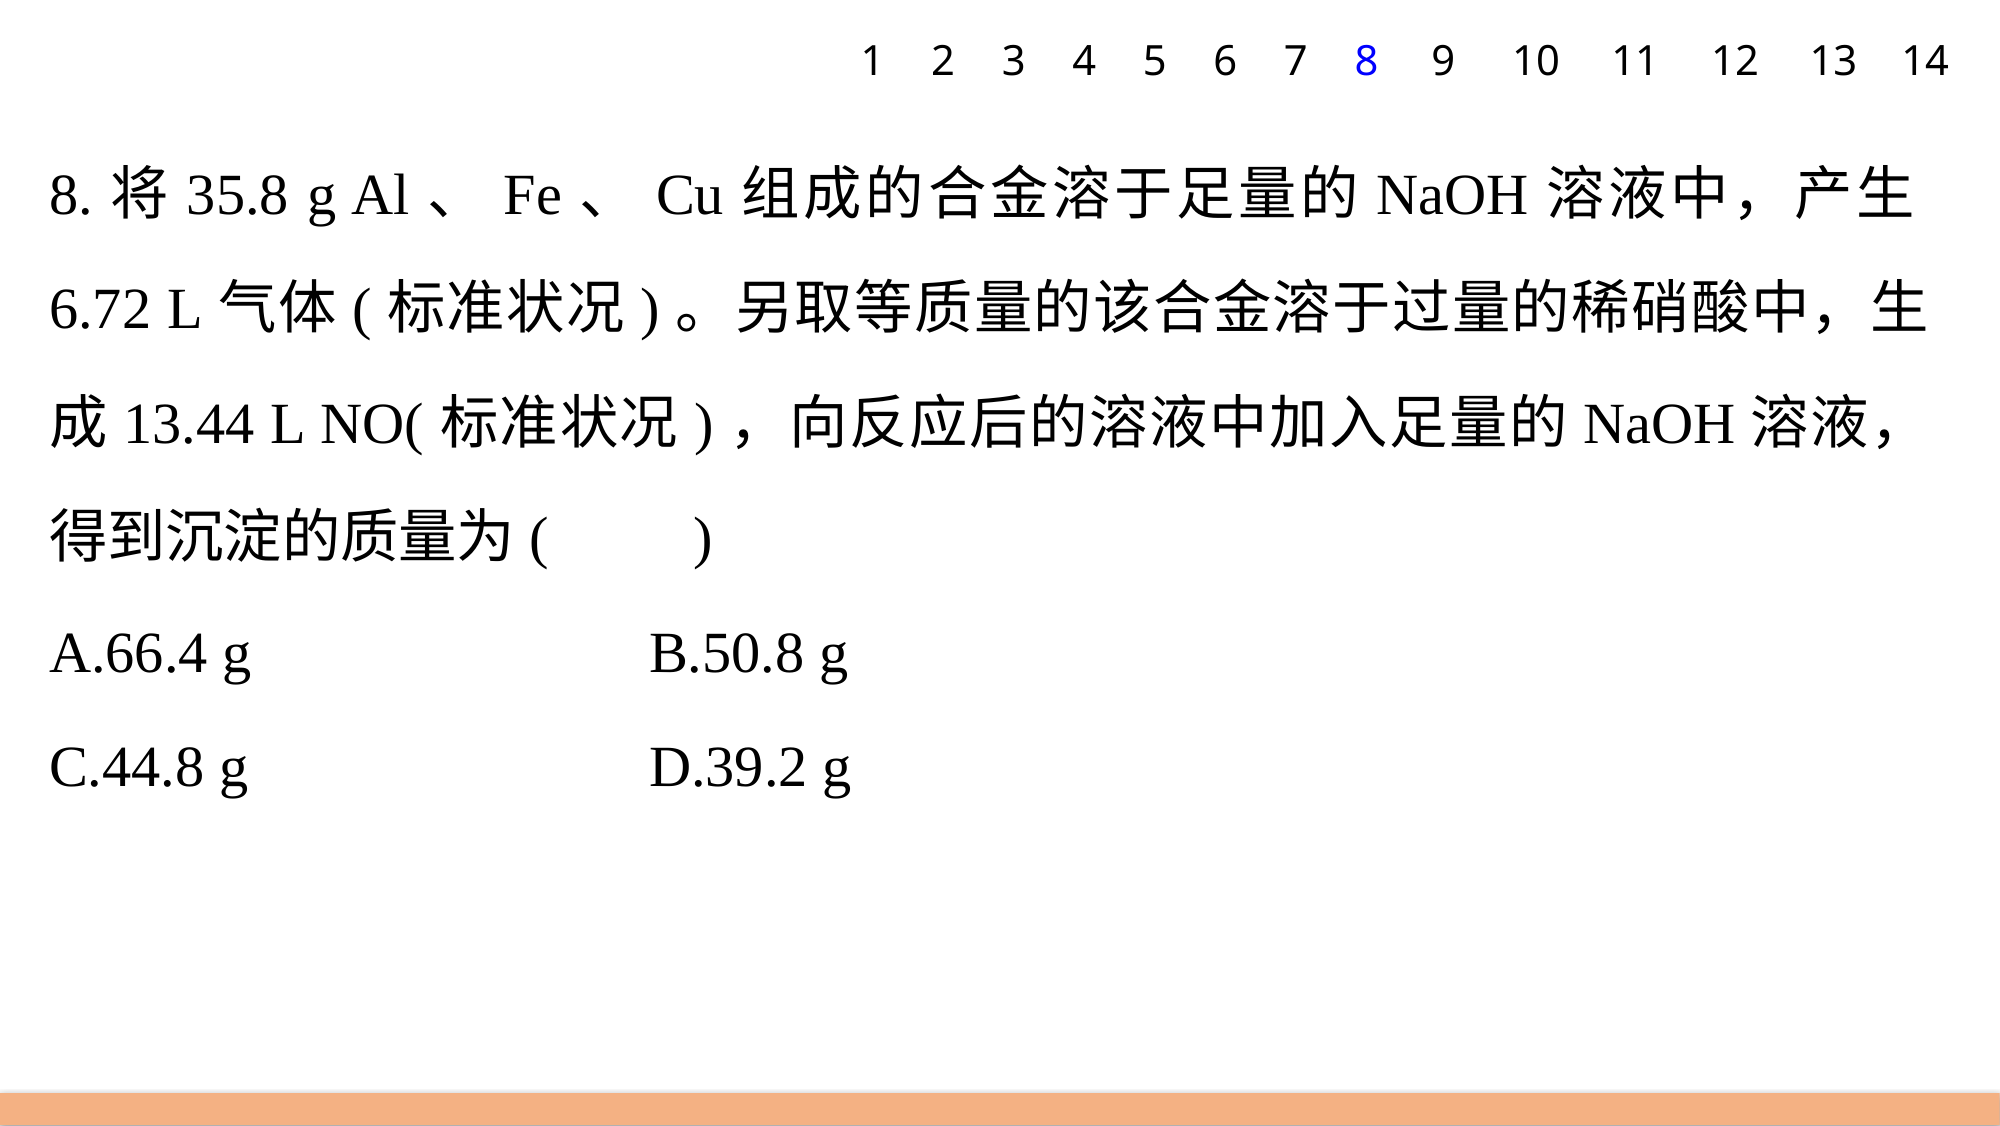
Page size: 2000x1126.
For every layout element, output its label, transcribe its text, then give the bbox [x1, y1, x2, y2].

text_box 6 [1195, 11, 1255, 106]
text_box 4 [1054, 11, 1114, 106]
text_box 3 [984, 11, 1044, 106]
text_box 12 [1689, 11, 1781, 106]
text_box 13 [1792, 11, 1875, 106]
text_box 11 [1592, 11, 1678, 106]
text_box [0, 1092, 2000, 1126]
text_box 14 [1886, 11, 1965, 106]
text_box 10 [1490, 11, 1582, 106]
text_box 5 [1125, 11, 1185, 106]
text_box 9 [1407, 11, 1480, 106]
text_box 1 [843, 11, 903, 106]
text_box 8 [1336, 11, 1397, 106]
text_box 7 [1266, 11, 1326, 106]
text_box 2 [913, 11, 973, 106]
text_box 8.将35.8 g Al、Fe、Cu组成的合金溶于足量的NaOH溶液中，产生6.72 L气体(标准状况)。另取等质量的该合金溶于过量的稀硝酸中，生成13.44 L NO(标准状况)，向反应后的溶液中加入足量的NaOH溶液，得到沉淀的质量为( ) A.66.4 g B.50.8 g C.44.8 g D.39.2 g [34, 103, 1944, 806]
